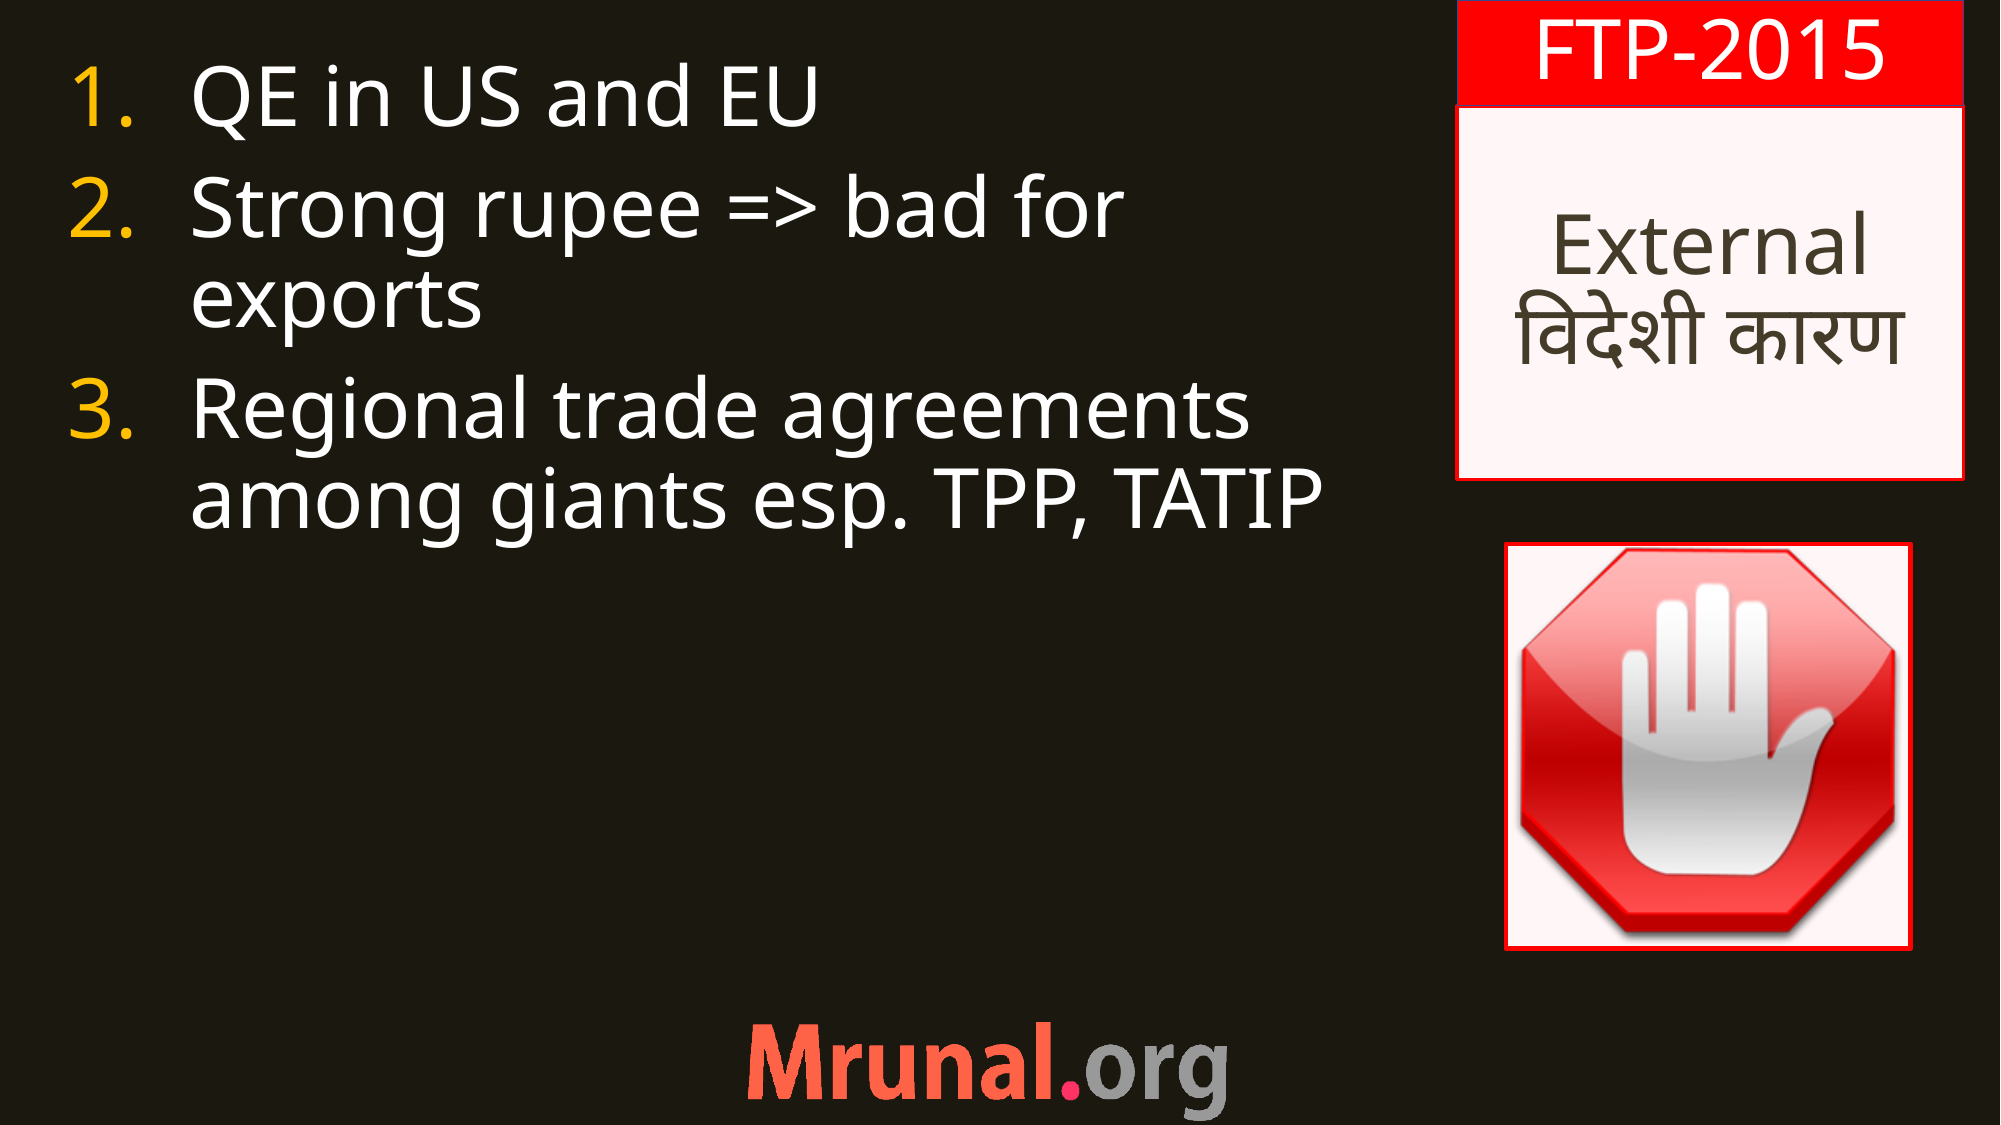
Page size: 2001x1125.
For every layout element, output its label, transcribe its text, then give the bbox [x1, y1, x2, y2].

list FTP-2015 [1457, 0, 1964, 106]
title External विदेशी कारण [1455, 104, 1965, 481]
picture [741, 1014, 1230, 1125]
list QE in US and EU Strong rupee => bad for exports Regional trade agreements among giants esp. TPP, TATIP [52, 47, 1447, 1014]
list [1508, 545, 1909, 947]
